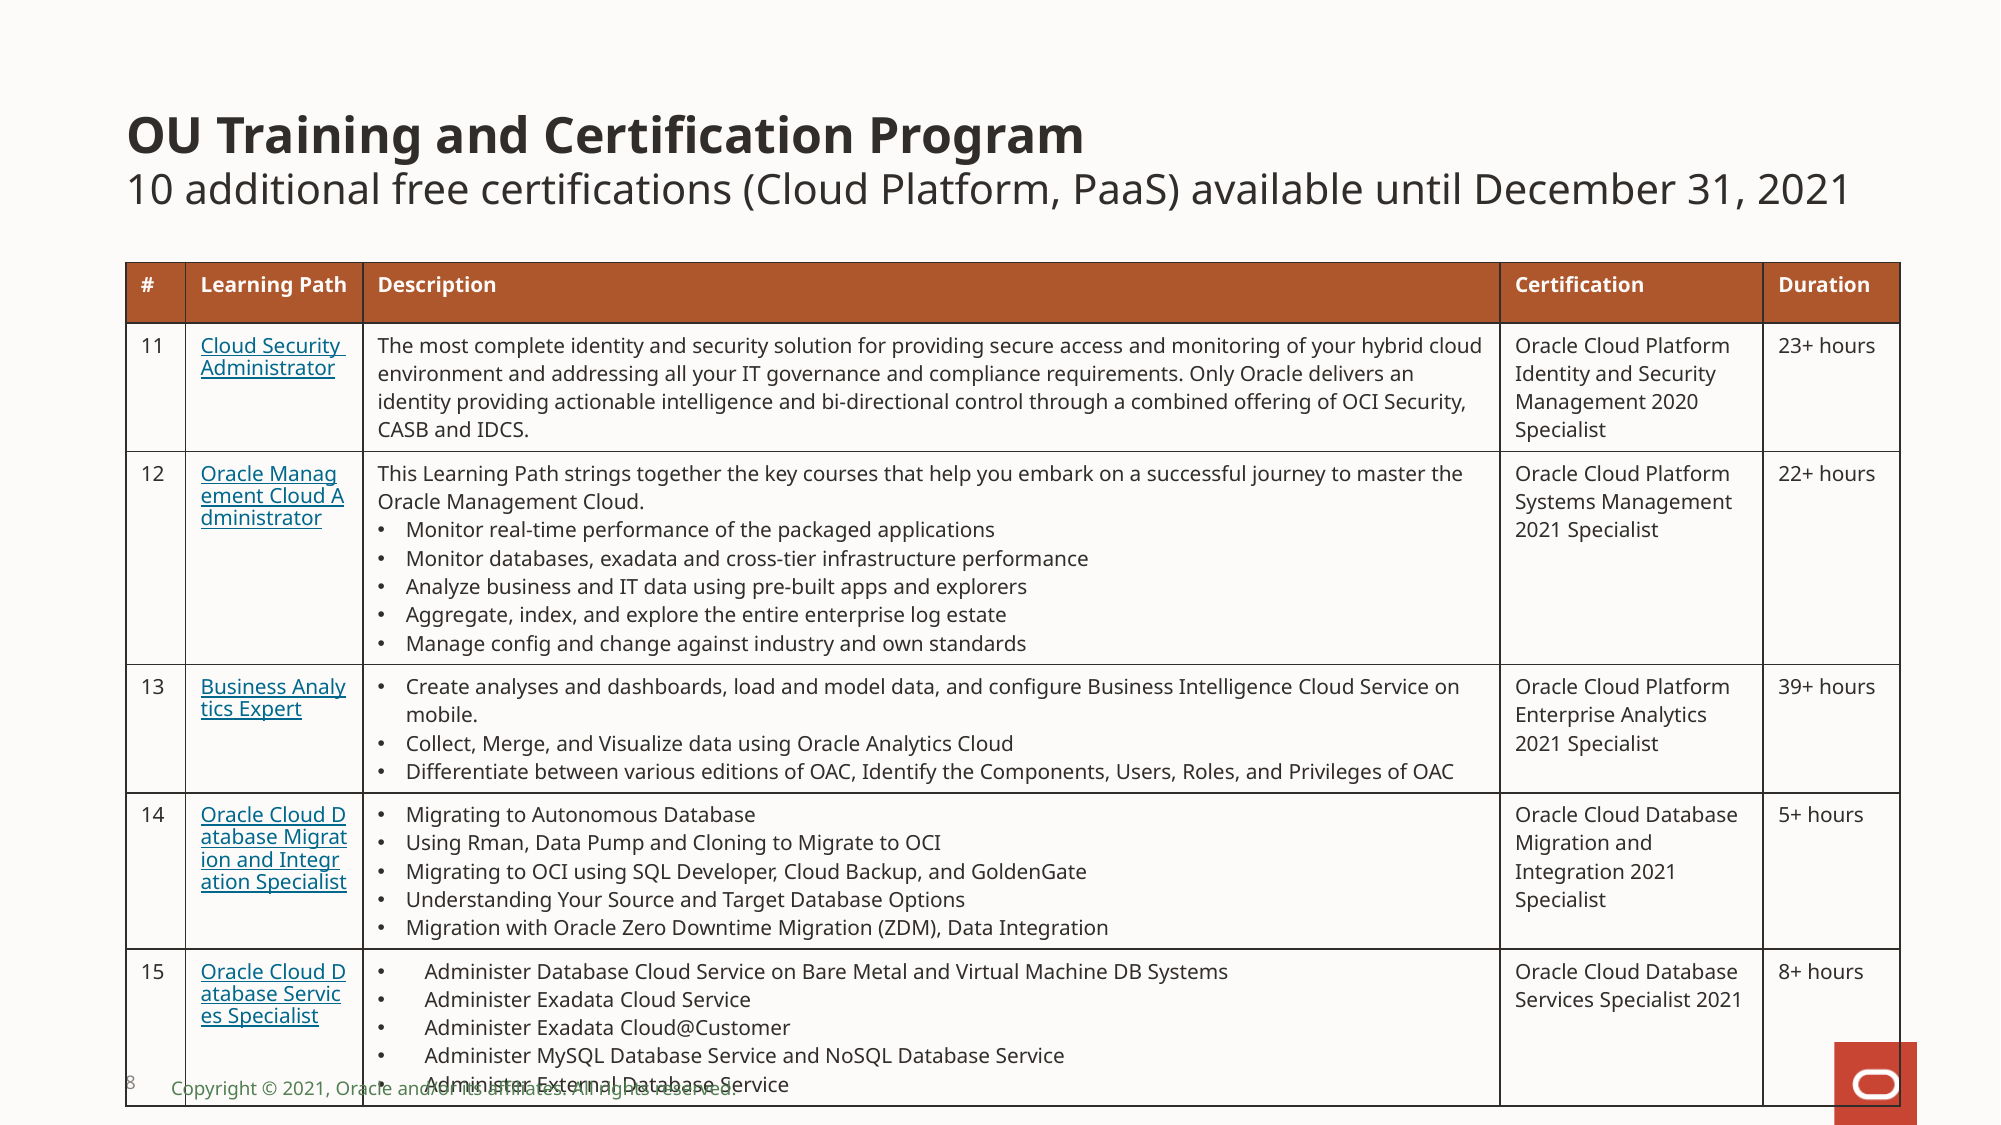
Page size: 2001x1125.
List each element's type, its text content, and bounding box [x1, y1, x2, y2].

table_cell Business Analytics Expert [186, 665, 362, 792]
table_header # [127, 263, 185, 322]
table_cell Oracle Management Cloud Administrator [186, 452, 362, 664]
table_cell 23+ hours [1764, 324, 1899, 451]
table_cell The most complete identity and security solution for providing secure access and monitoring of your hybrid cloud environment and addressing all your IT governance and compliance requirements. Only Oracle delivers an identity providing actionable intelligence and bi-directional control through a combined offering of OCI Security, CASB and IDCS. [364, 324, 1499, 451]
table_cell Oracle Cloud Platform Identity and Security Management 2020 Specialist [1501, 324, 1762, 451]
title OU Training and Certification Program [126, 29, 1877, 165]
table_header Certification [1501, 263, 1762, 322]
table_cell Migrating to Autonomous Database Using Rman, Data Pump and Cloning to Migrate to OCI Migrating to OCI using SQL Developer, Cloud Backup, and GoldenGate Understanding Your Source and Target Database Options Migration with Oracle Zero Downtime Migration (ZDM), Data Integration [364, 794, 1499, 948]
table_cell Create analyses and dashboards, load and model data, and configure Business Intelligence Cloud Service on mobile. Collect, Merge, and Visualize data using Oracle Analytics Cloud Differentiate between various editions of OAC, Identify the Components, Users, Roles, and Privileges of OAC [364, 665, 1499, 792]
table_cell 14 [127, 794, 185, 948]
table_cell Oracle Cloud Platform Enterprise Analytics 2021 Specialist [1501, 665, 1762, 792]
table_header Learning Path [186, 263, 362, 322]
table_cell Oracle Cloud Database Migration and Integration 2021 Specialist [1501, 794, 1762, 948]
table_cell 13 [127, 665, 185, 792]
table_header Description [364, 263, 1499, 322]
table_cell 39+ hours [1764, 665, 1899, 792]
table_cell 8+ hours [1764, 950, 1899, 1105]
table_cell Cloud Security Administrator [186, 324, 362, 451]
table_cell 5+ hours [1764, 794, 1899, 948]
table_cell 11 [127, 324, 185, 451]
table_cell This Learning Path strings together the key courses that help you embark on a successful journey to master the Oracle Management Cloud. Monitor real-time performance of the packaged applications Monitor databases, exadata and cross-tier infrastructure performance Analyze business and IT data using pre-built apps and explorers Aggregate, index, and explore the entire enterprise log estate Manage config and change against industry and own standards [364, 452, 1499, 664]
table_cell Administer Database Cloud Service on Bare Metal and Virtual Machine DB Systems Administer Exadata Cloud Service Administer Exadata Cloud@Customer Administer MySQL Database Service and NoSQL Database Service Administer External Database Service [364, 950, 1499, 1105]
table_header Duration [1764, 263, 1899, 322]
table_cell Oracle Cloud Database Migration and Integration Specialist [186, 794, 362, 948]
table_cell Oracle Cloud Database Services Specialist [186, 950, 362, 1069]
slide_number 8 [125, 1107, 185, 1114]
table_cell Oracle Cloud Database Services Specialist 2021 [1501, 950, 1762, 1105]
table_cell Oracle Cloud Platform Systems Management 2021 Specialist [1501, 452, 1762, 664]
table_cell 22+ hours [1764, 452, 1899, 664]
text_box Copyright © 2021, Oracle and/or its affiliates. All rights reserved. [156, 1069, 1157, 1107]
list 10 additional free certifications (Cloud Platform, PaaS) available until December 31, 2021 [125, 166, 1877, 221]
table_cell 15 [127, 950, 185, 1105]
table_cell 12 [127, 452, 185, 664]
